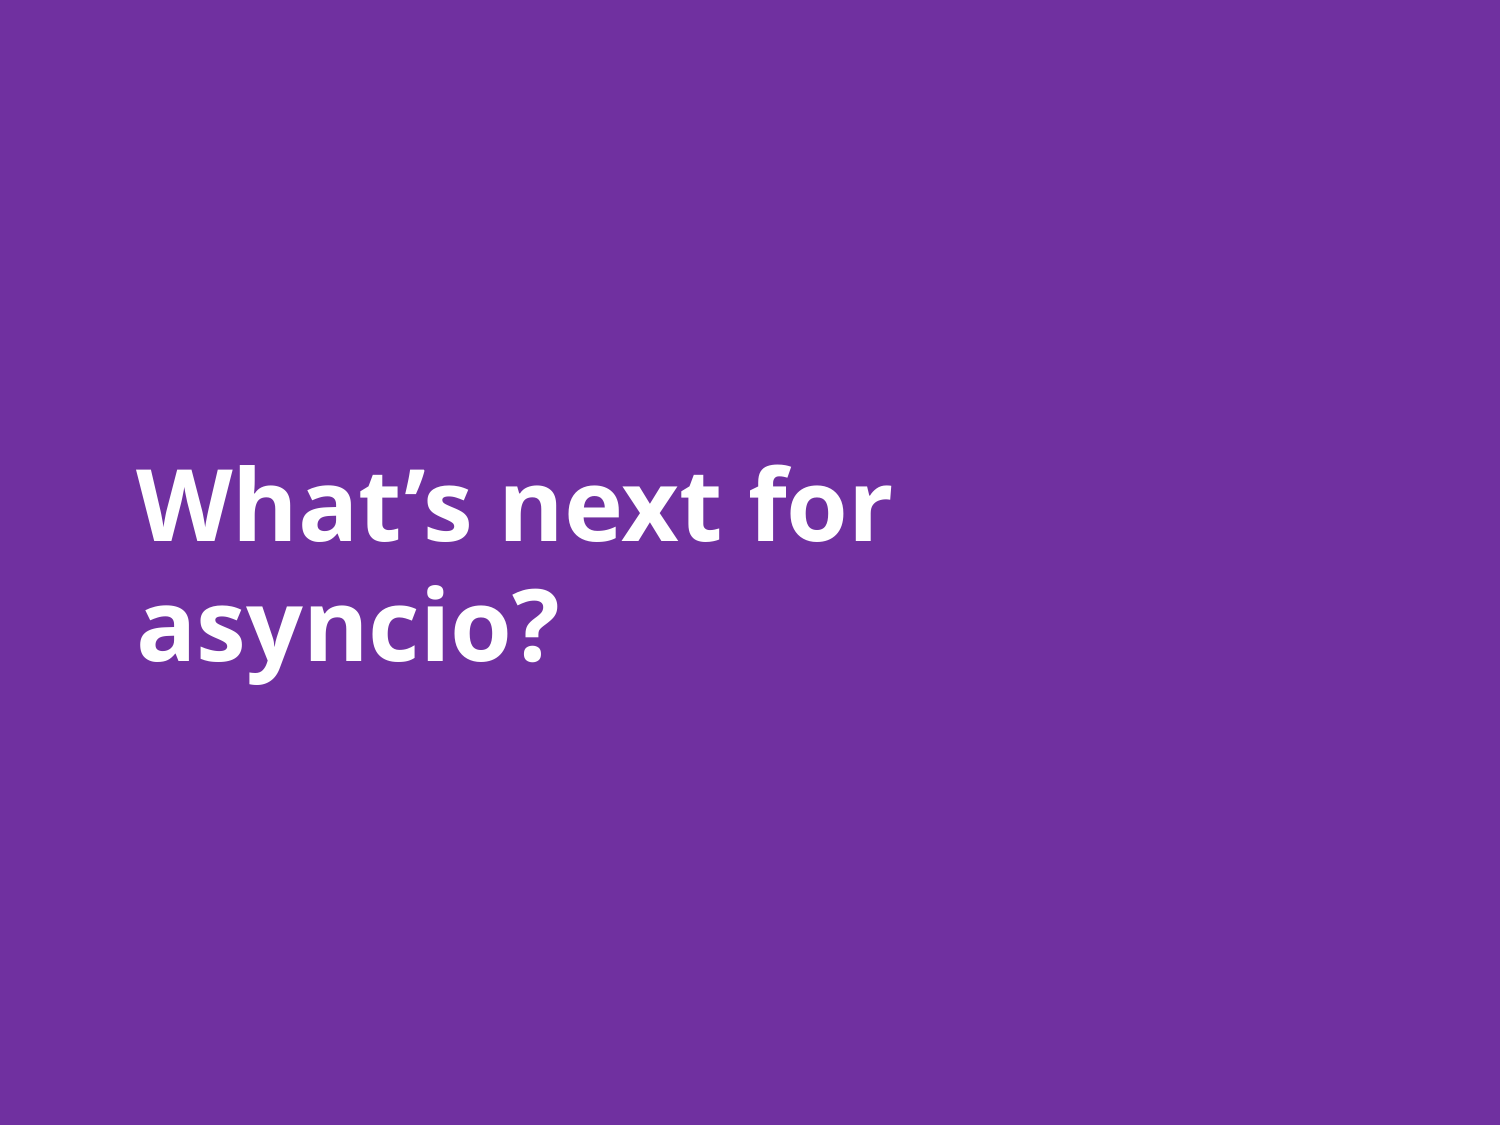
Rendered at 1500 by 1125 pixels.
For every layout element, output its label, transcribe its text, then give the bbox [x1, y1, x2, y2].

text_box What’s next for asyncio? [121, 434, 1162, 690]
